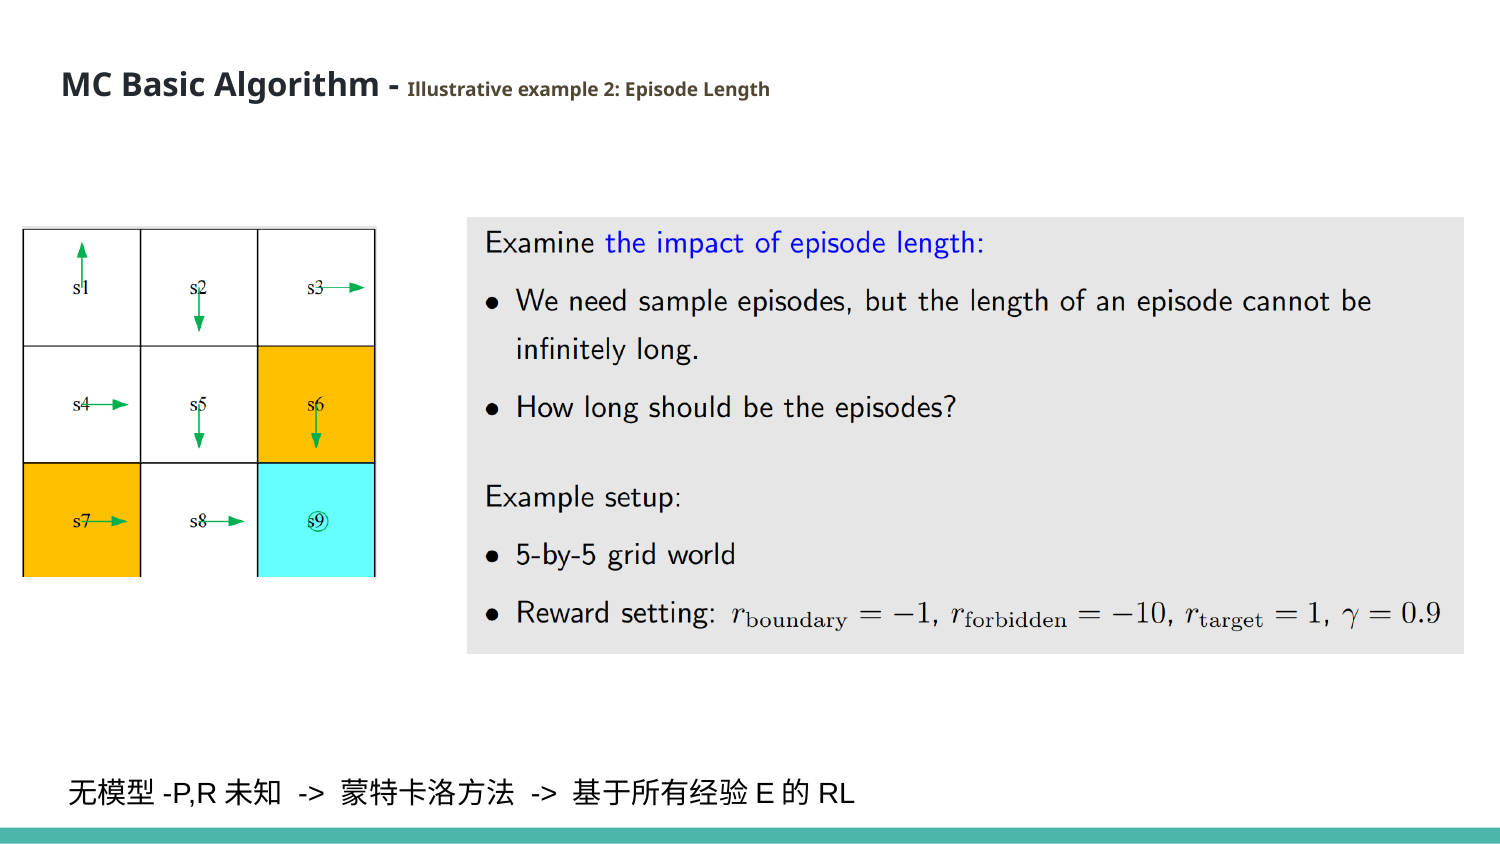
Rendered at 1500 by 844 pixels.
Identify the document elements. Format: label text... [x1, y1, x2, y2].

picture [22, 225, 377, 578]
picture [466, 216, 1465, 654]
title MC Basic Algorithm - Illustrative example 2: Episode Length [45, 48, 1444, 165]
